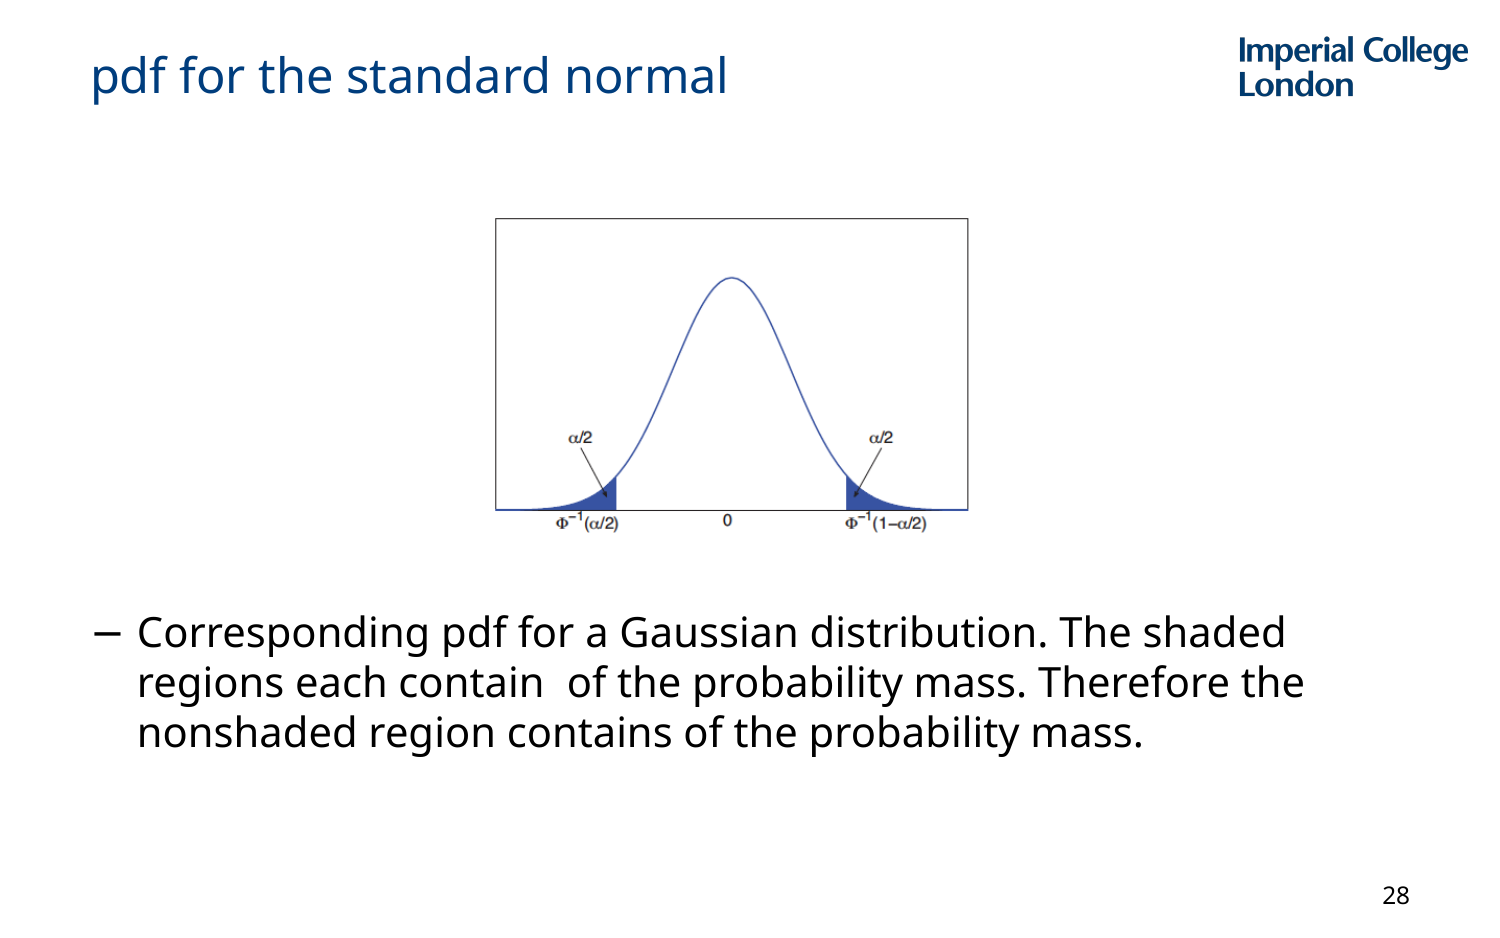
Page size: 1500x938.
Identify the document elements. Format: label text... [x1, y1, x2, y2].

picture [1425, 18, 1486, 114]
title pdf for the standard normal [75, 0, 1425, 153]
picture [442, 169, 1006, 556]
slide_number 28 [1074, 872, 1426, 920]
